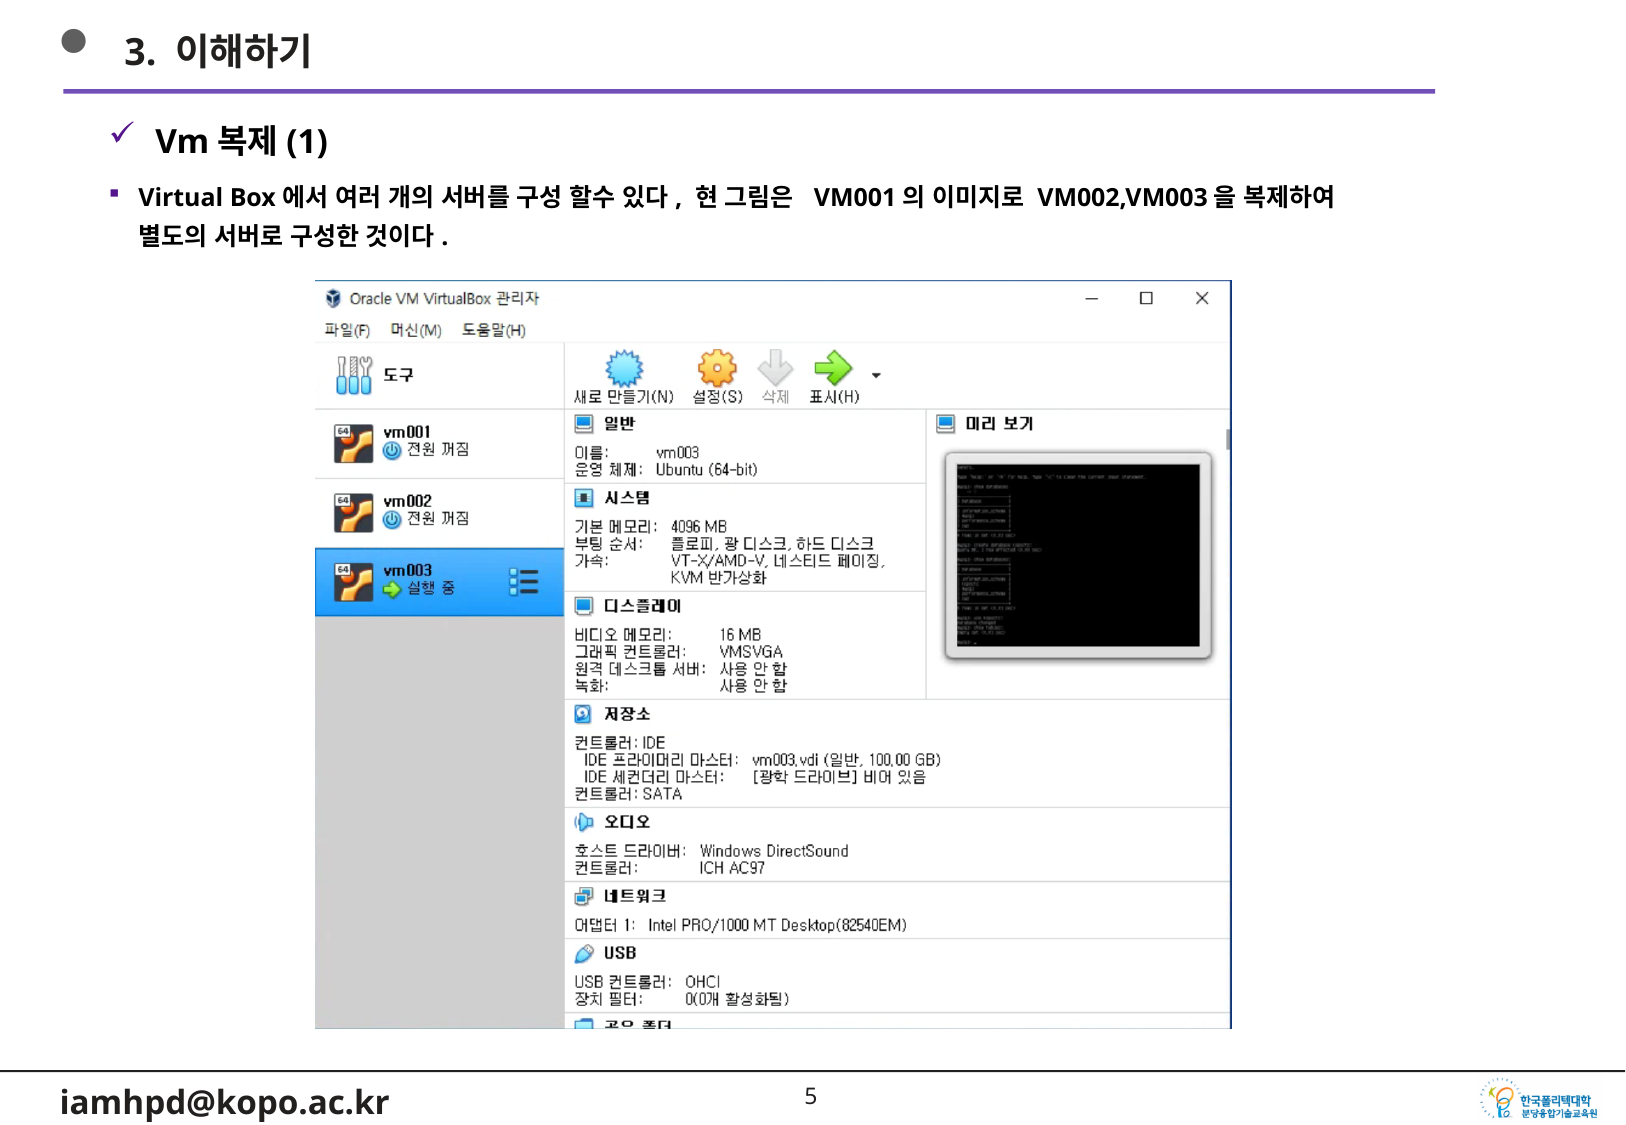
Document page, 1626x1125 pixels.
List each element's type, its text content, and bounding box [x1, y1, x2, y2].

picture [1476, 1073, 1604, 1125]
picture [314, 280, 1232, 1029]
text_box [44, 0, 1604, 114]
text_box Vm복제(1) Virtual Box에서 여러 개의 서버를 구성 할수 있다, 현 그림은 VM001의 이미지로 VM002,VM003을 복제하여 별도의 서버로 구성한 것이다. [87, 97, 1412, 519]
text_box 3. 이해하기 [109, 20, 943, 93]
text_box 4 [765, 1072, 857, 1123]
